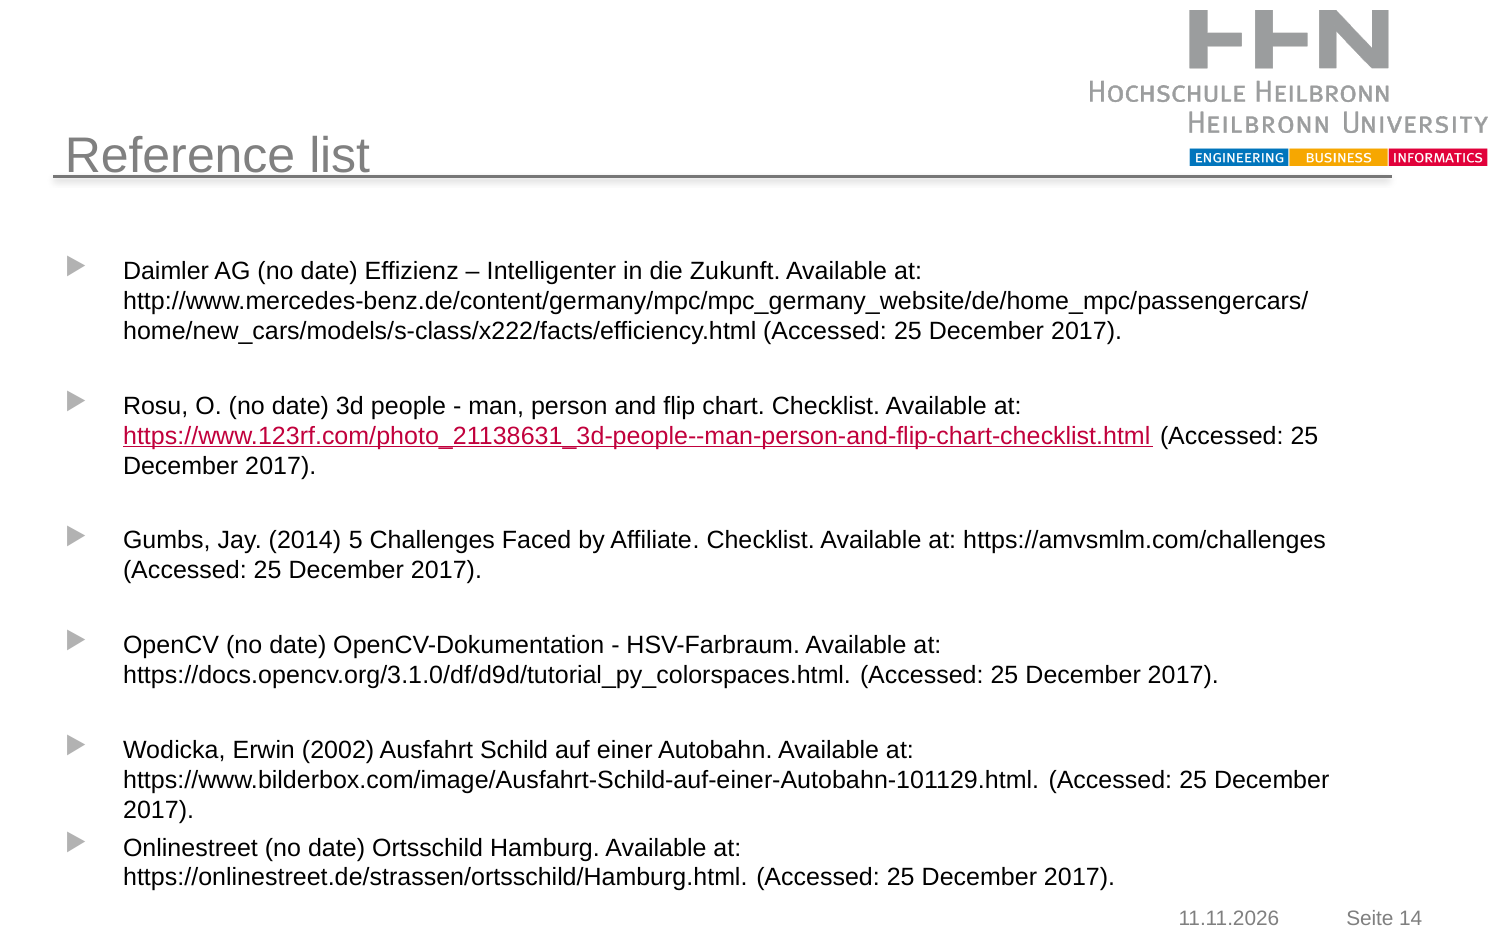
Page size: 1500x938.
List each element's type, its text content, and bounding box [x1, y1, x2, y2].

slide_number Seite 14 [1331, 896, 1493, 927]
list Daimler AG (no date) Effizienz – Intelligenter in die Zukunft. Available at: http://www.mercedes-benz.de/content/germany/mpc/mpc_germany_website/de/home_mpc/passengercars/home/new_cars/models/s-class/x222/facts/efficiency.html (Accessed: 25 December 2017). Rosu, O. (no date) 3d people - man, person and flip chart. Checklist. Available at: https://www.123rf.com/photo_21138631_3d-people--man-person-and-flip-chart-checklist.html (Accessed: 25 December 2017). Gumbs, Jay. (2014) 5 Challenges Faced by Affiliate. Checklist. Available at: https://amvsmlm.com/challenges (Accessed: 25 December 2017). OpenCV (no date) OpenCV-Dokumentation - HSV-Farbraum. Available at: https://docs.opencv.org/3.1.0/df/d9d/tutorial_py_colorspaces.html. (Accessed: 25 December 2017). Wodicka, Erwin (2002) Ausfahrt Schild auf einer Autobahn. Available at: https://www.bilderbox.com/image/Ausfahrt-Schild-auf-einer-Autobahn-101129.html. (Accessed: 25 December 2017). Onlinestreet (no date) Ortsschild Hamburg. Available at: https://onlinestreet.de/strassen/ortsschild/Hamburg.html. (Accessed: 25 December 2017). [64, 246, 1348, 824]
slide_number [1163, 897, 1299, 933]
title Reference list [64, 120, 1459, 186]
picture [1090, 10, 1488, 166]
